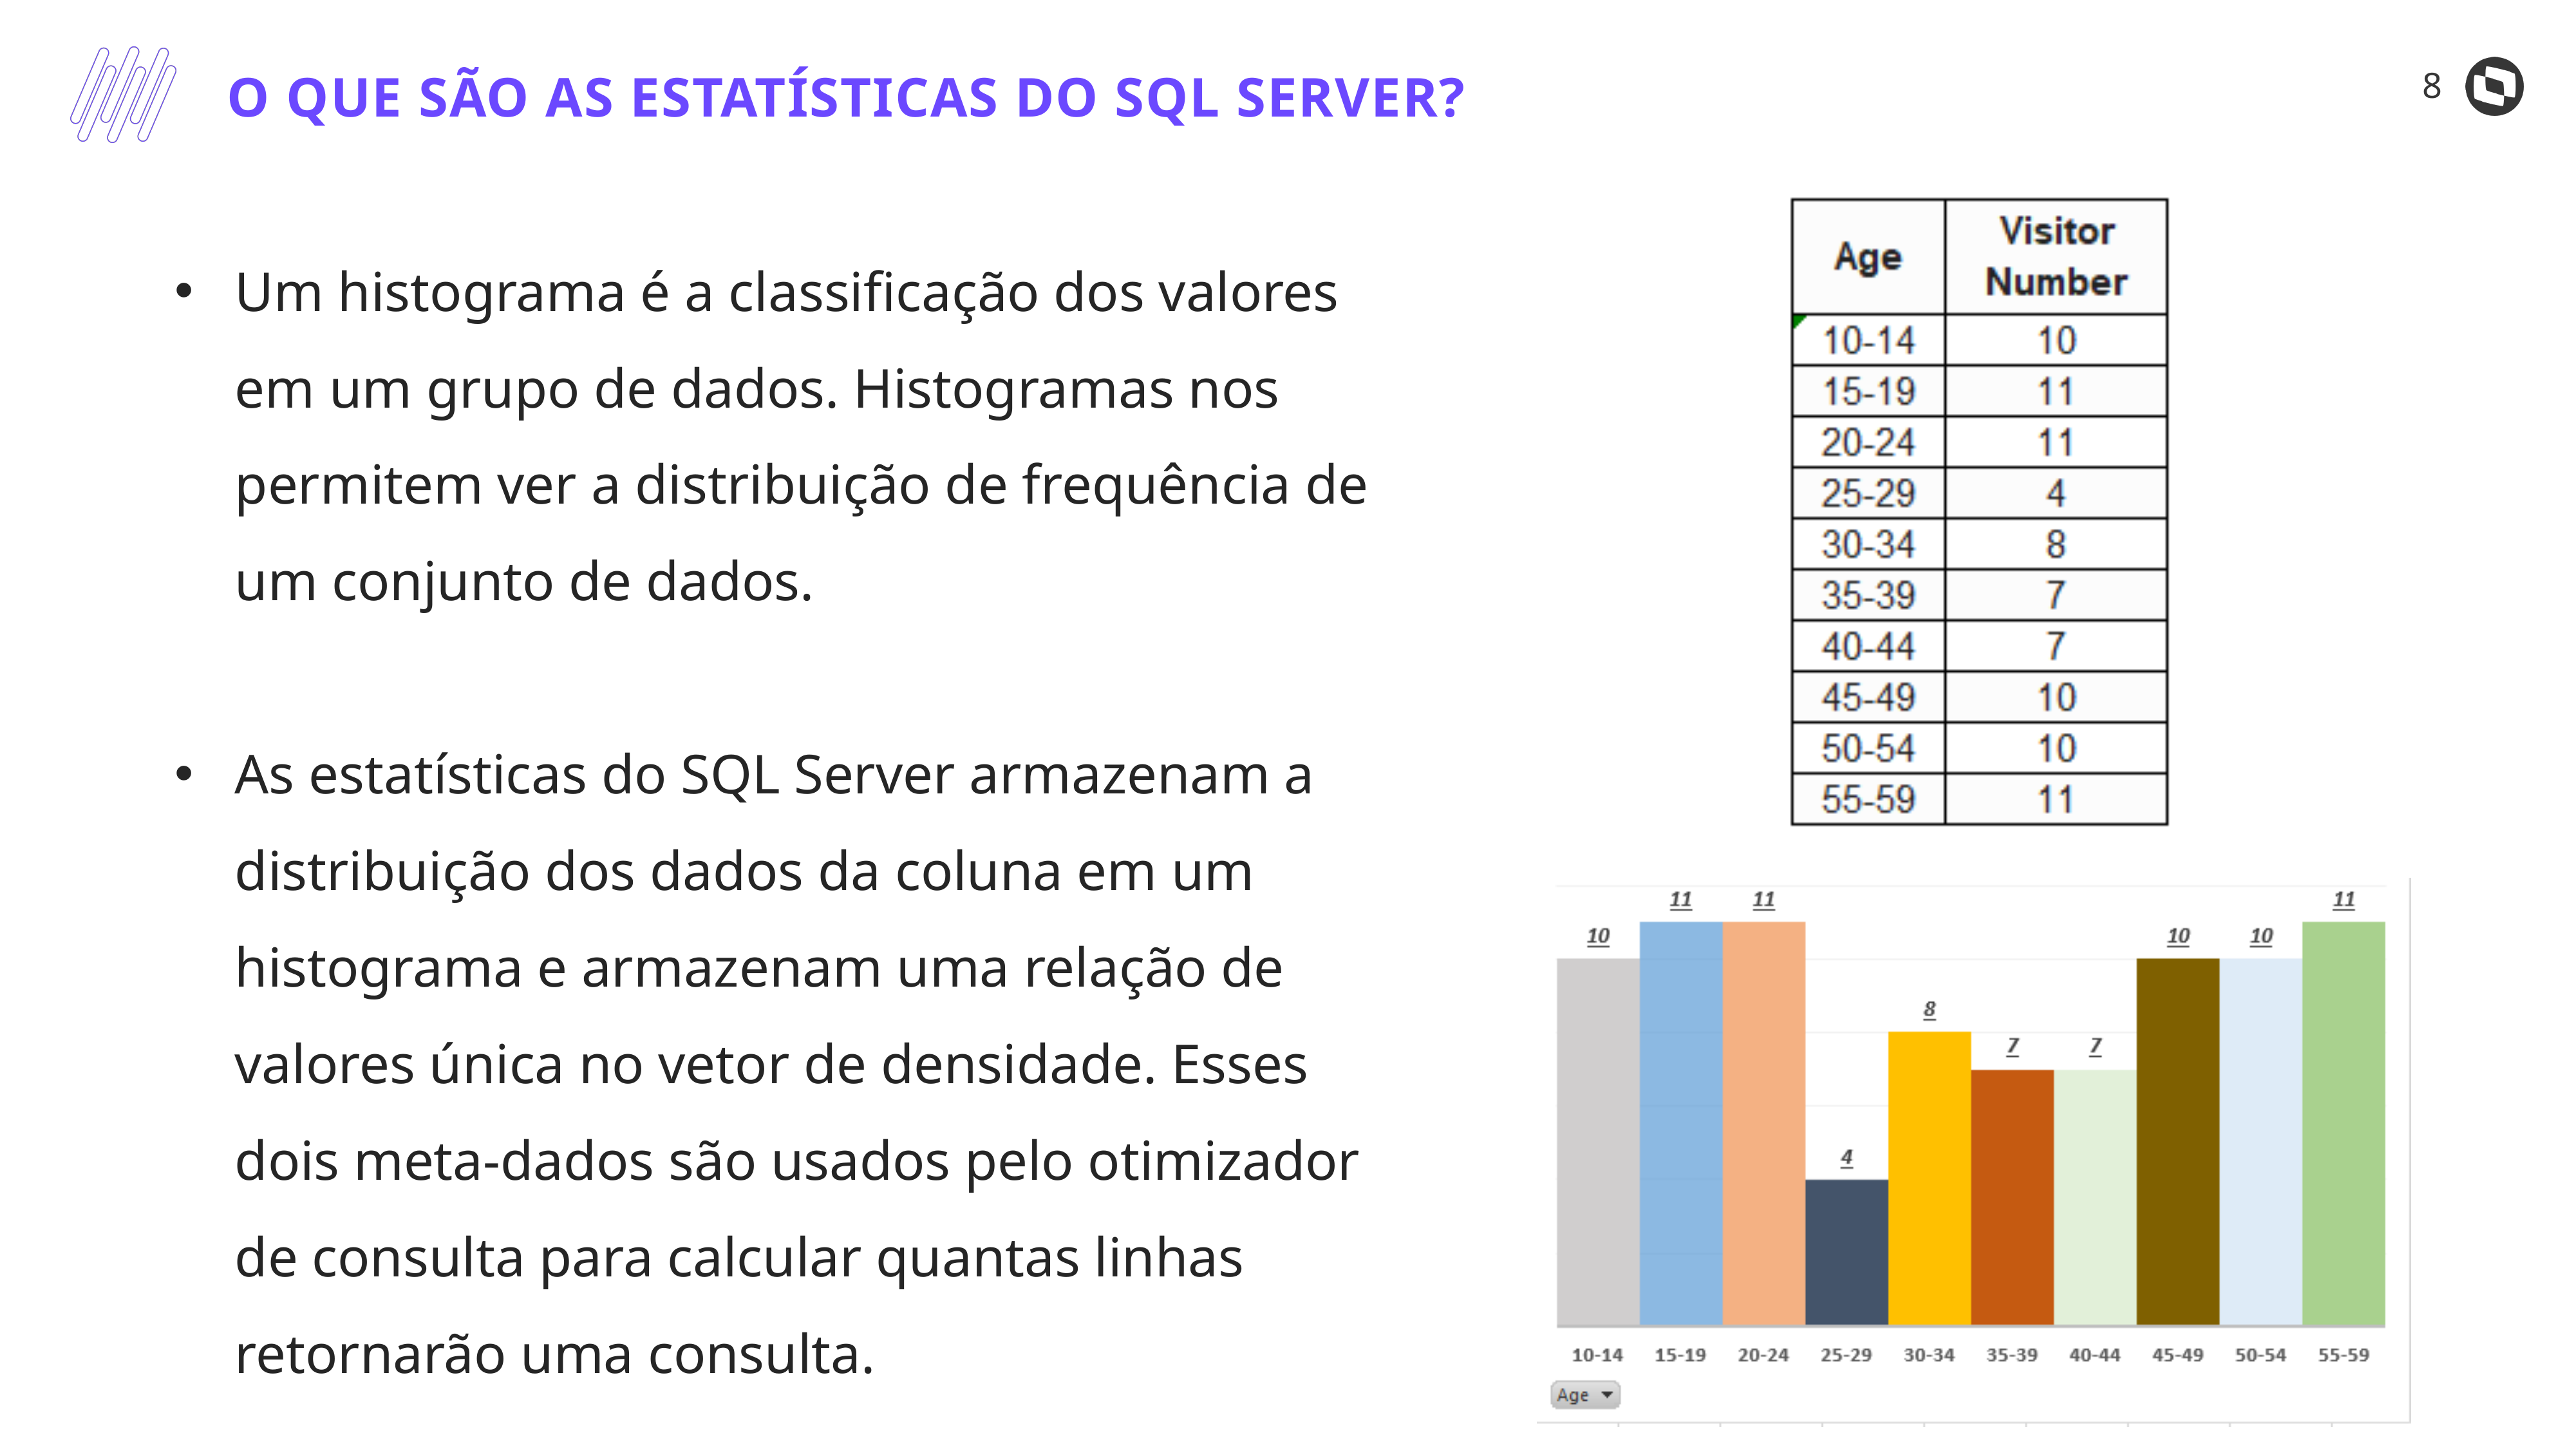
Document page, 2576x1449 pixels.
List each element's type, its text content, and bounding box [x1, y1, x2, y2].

picture [1537, 878, 2411, 1427]
picture [2465, 57, 2524, 116]
text_box Um histograma é a classificação dos valores em um grupo de dados. Histogramas nos permitem ver a distribuição de frequência de um conjunto de dados. As estatísticas do SQL Server armazenam a distribuição dos dados da coluna em um histograma e armazenam uma relação de valores única no vetor de densidade. Esses dois meta-dados são usados pelo otimizador de consulta para calcular quantas linhas retornarão uma consulta. [165, 220, 1423, 1389]
list O QUE SÃO AS ESTATÍSTICAS DO SQL SERVER? [218, 58, 2322, 138]
picture [1741, 158, 2208, 857]
slide_number 8 [2346, 48, 2452, 127]
picture [70, 46, 176, 143]
